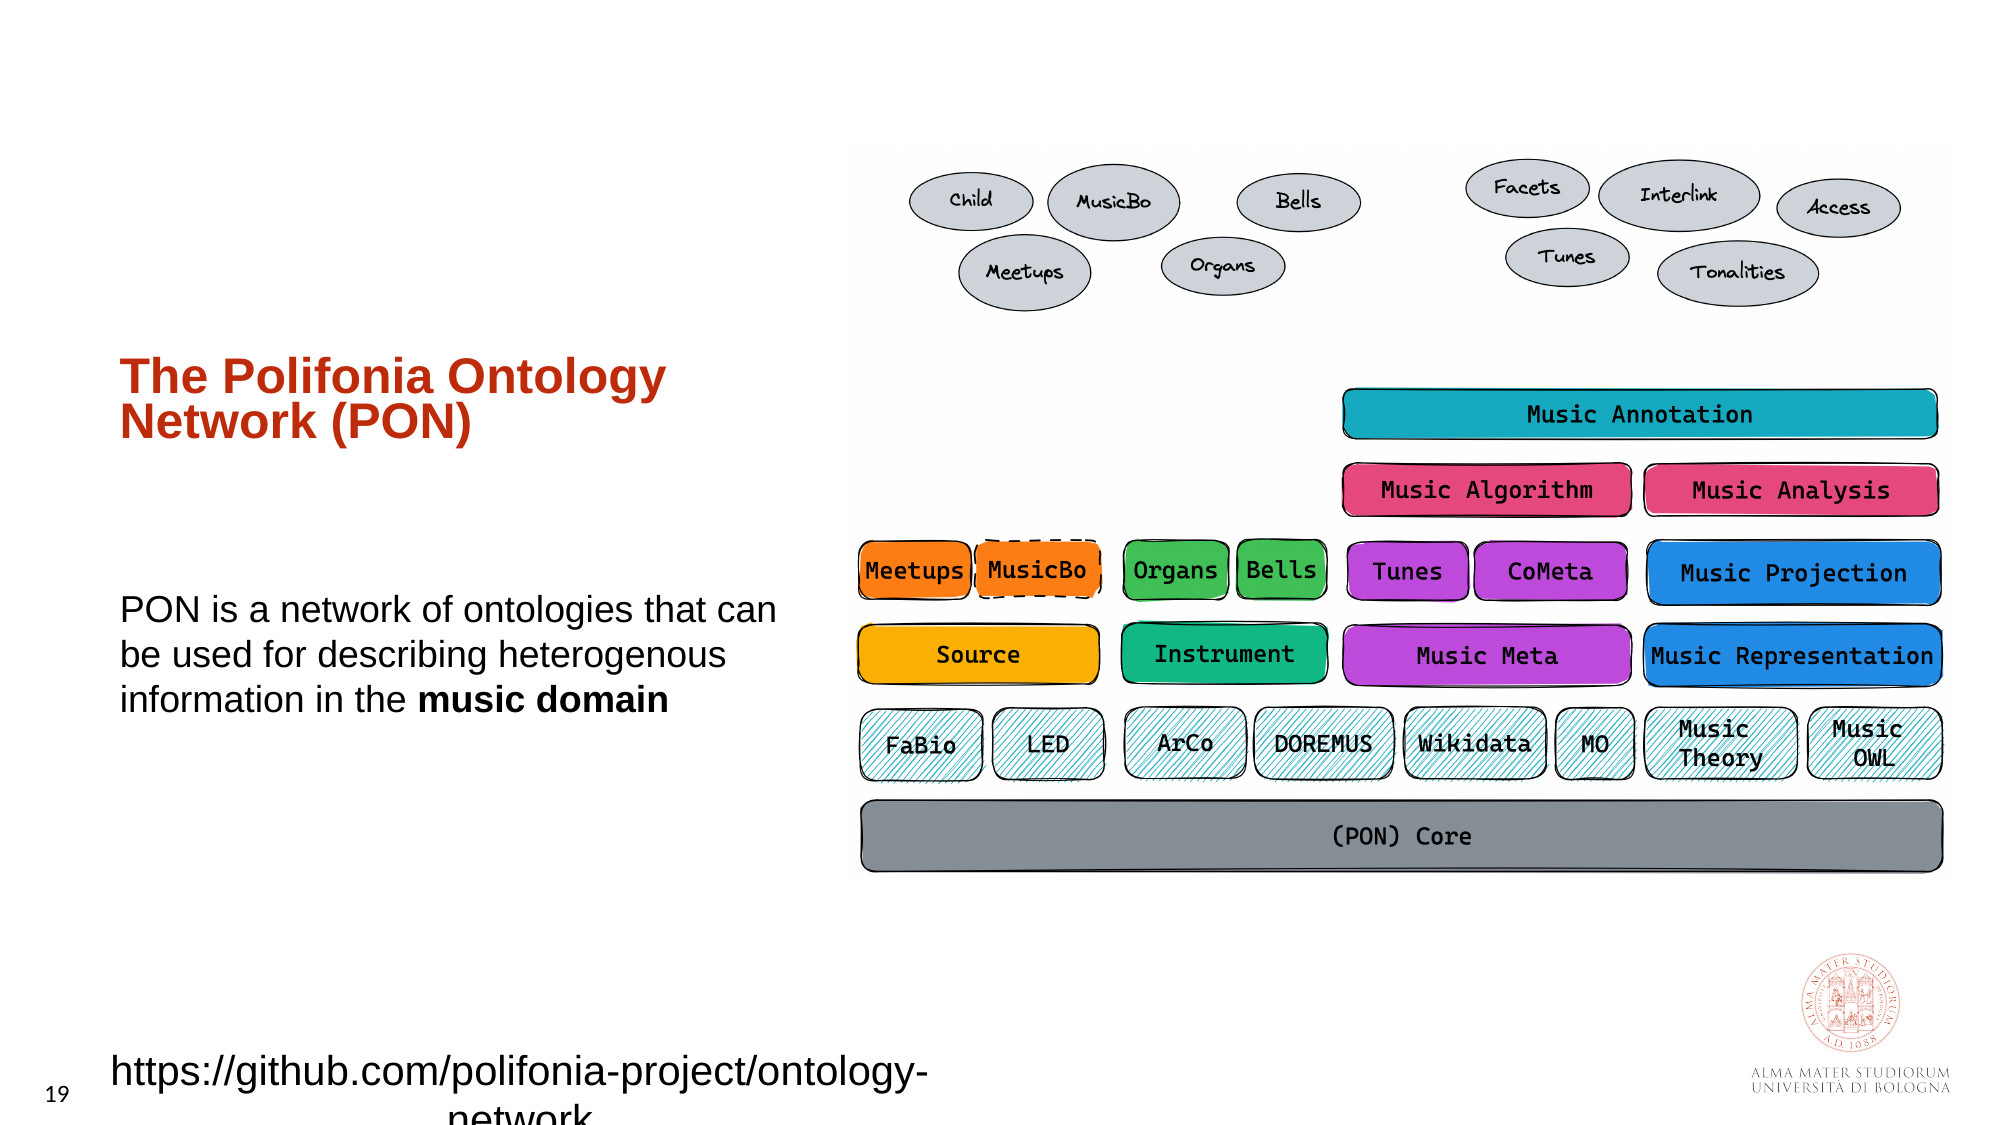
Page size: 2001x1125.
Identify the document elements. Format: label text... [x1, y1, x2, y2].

text_box PON is a network of ontologies that can be used for describing heterogenous information in the music domain [104, 515, 829, 790]
text_box https://github.com/polifonia-project/ontology-network [40, 1035, 1000, 1125]
picture [1720, 933, 1981, 1118]
text_box The Polifonia Ontology Network (PON) [104, 349, 726, 457]
picture [846, 147, 1954, 883]
